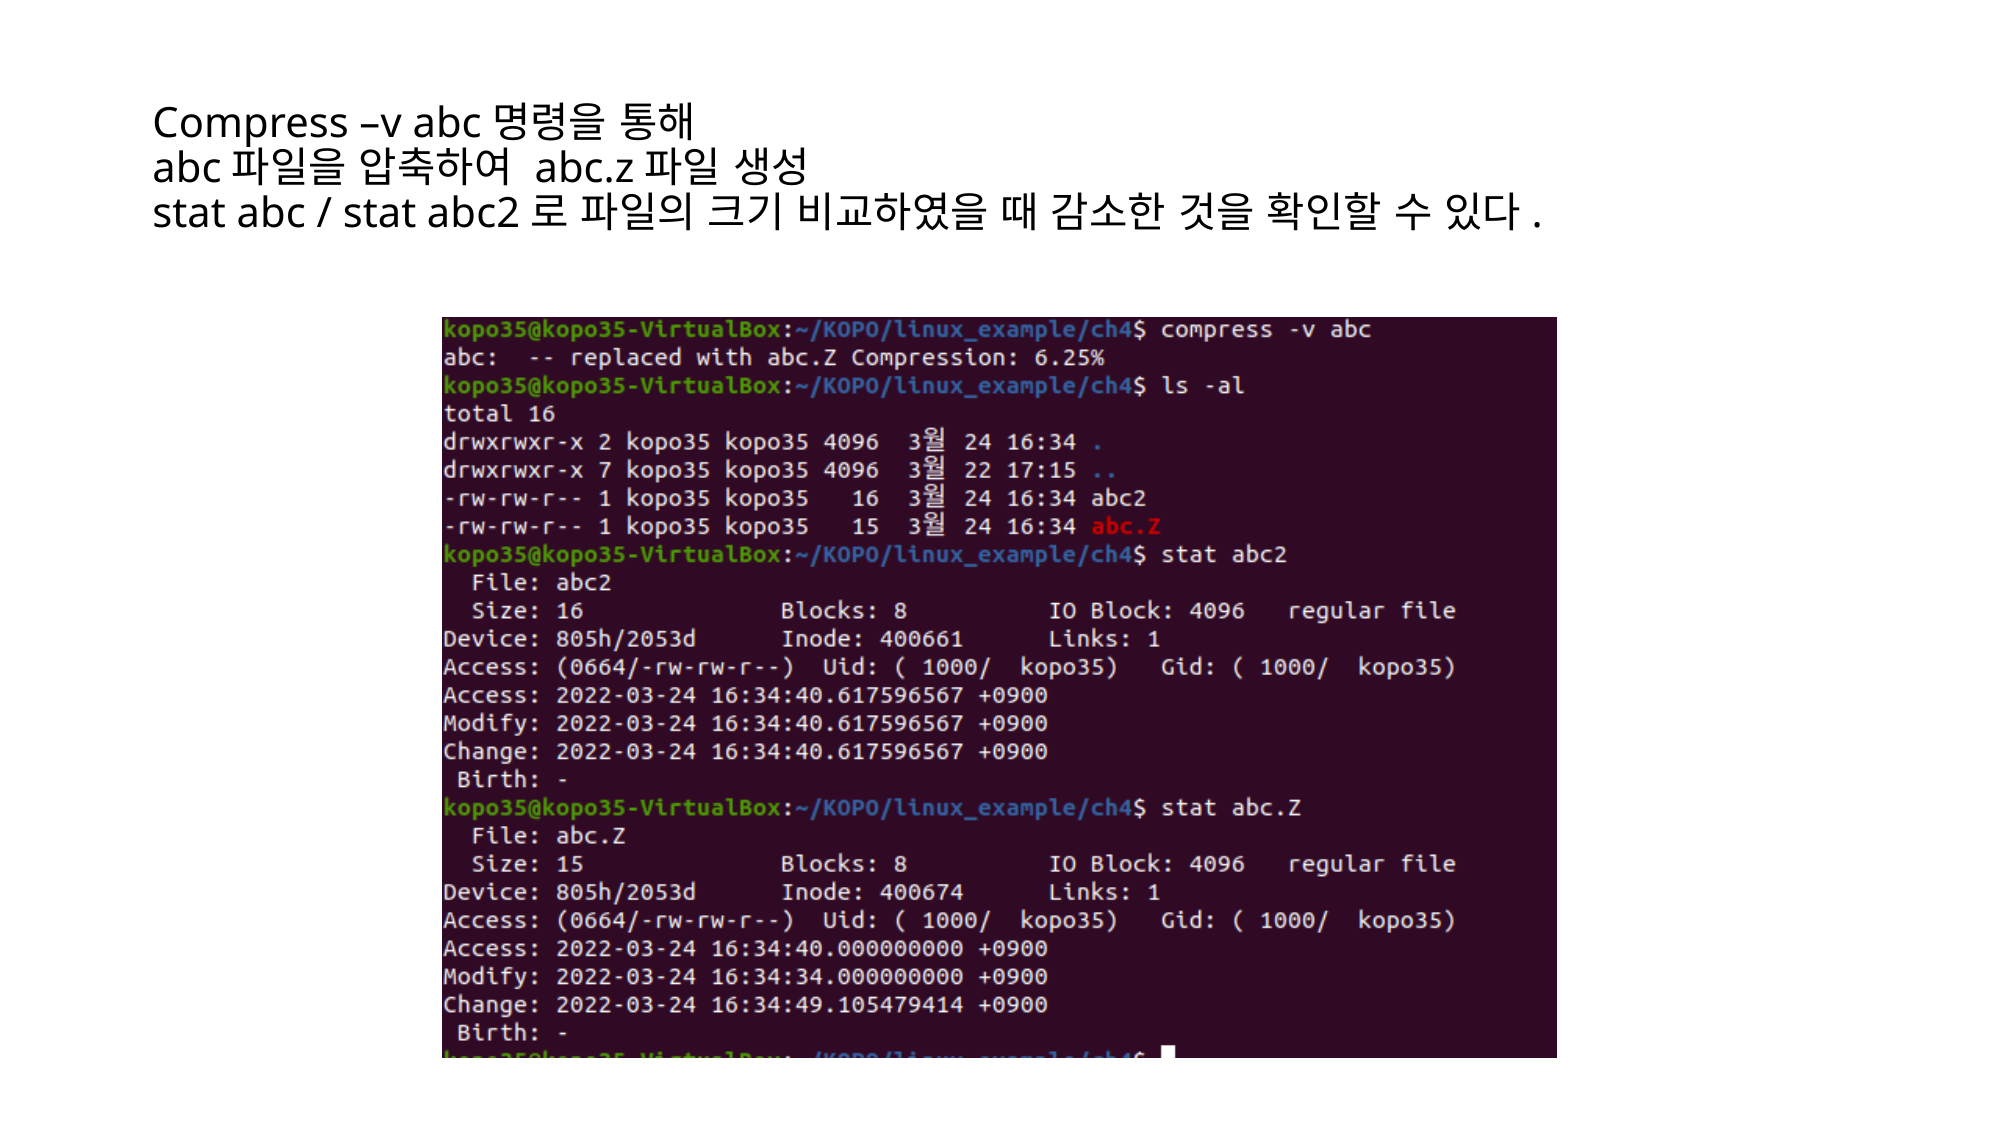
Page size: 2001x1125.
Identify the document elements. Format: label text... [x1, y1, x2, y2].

title Compress –v abc명령을 통해 abc파일을 압축하여 abc.z파일 생성 stat abc / stat abc2로 파일의 크기 비교하였을 때 감소한 것을 확인할 수 있다. [137, 59, 1863, 278]
picture [442, 317, 1558, 1058]
